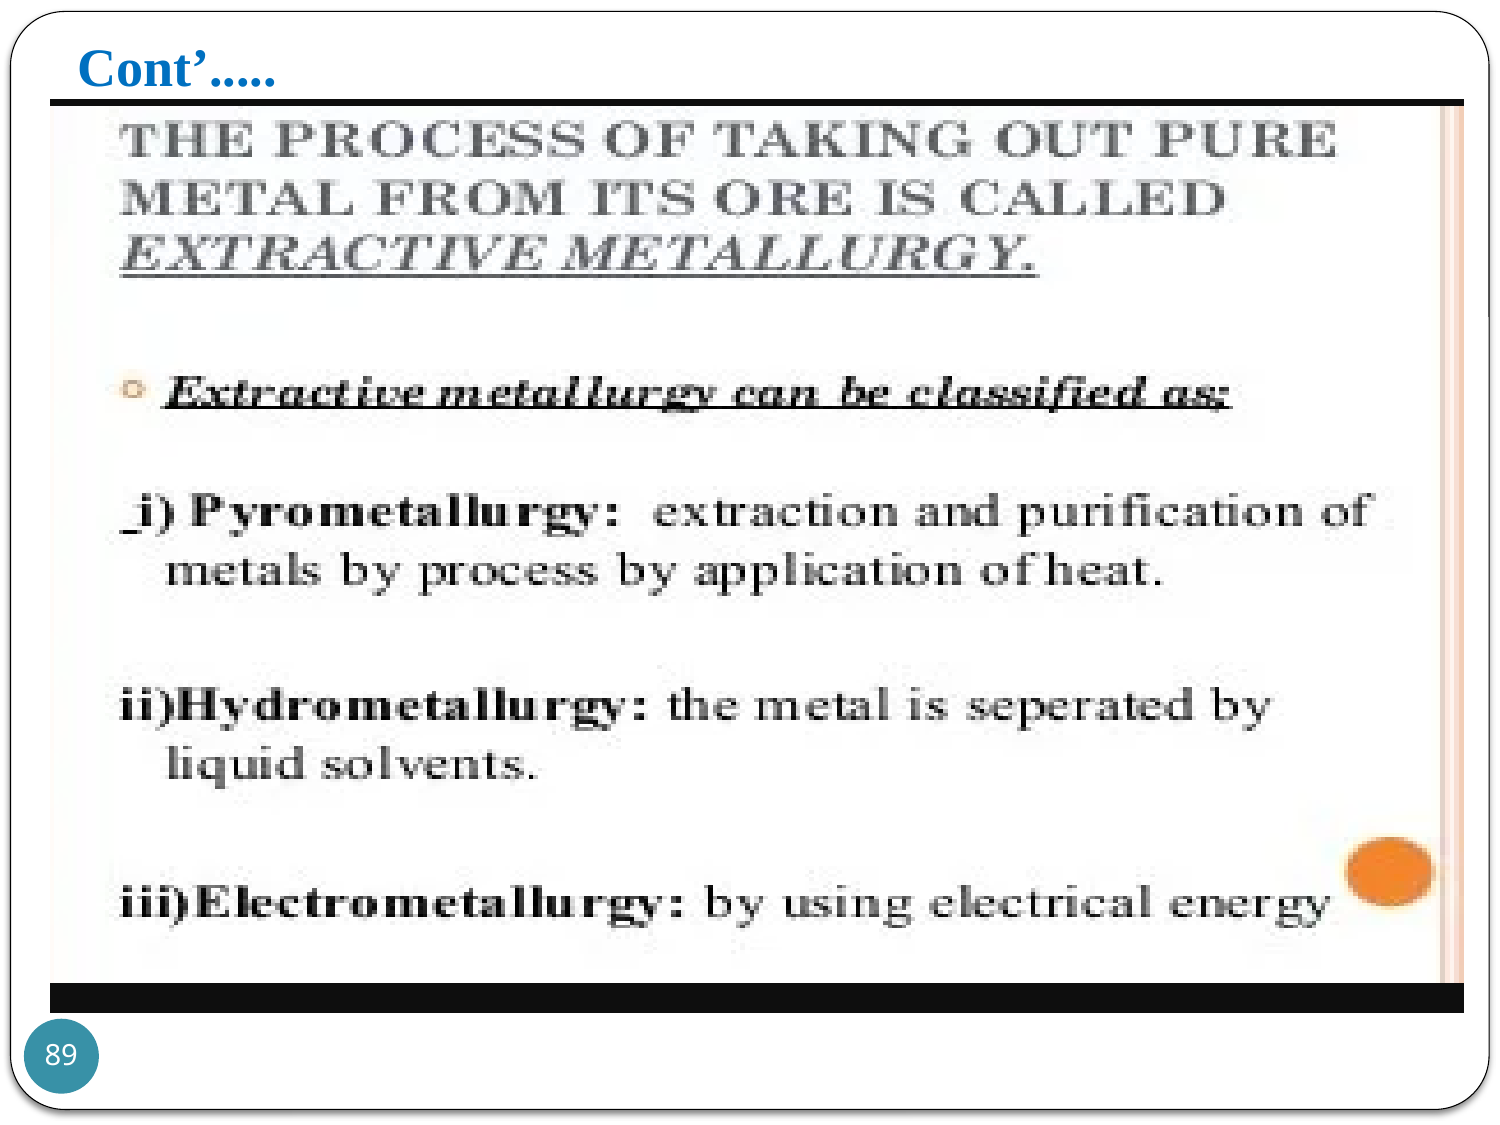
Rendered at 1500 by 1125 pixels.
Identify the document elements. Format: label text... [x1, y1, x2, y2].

title Cont’..... [62, 24, 1400, 99]
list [49, 99, 1464, 1013]
slide_number 89 [23, 1020, 99, 1094]
